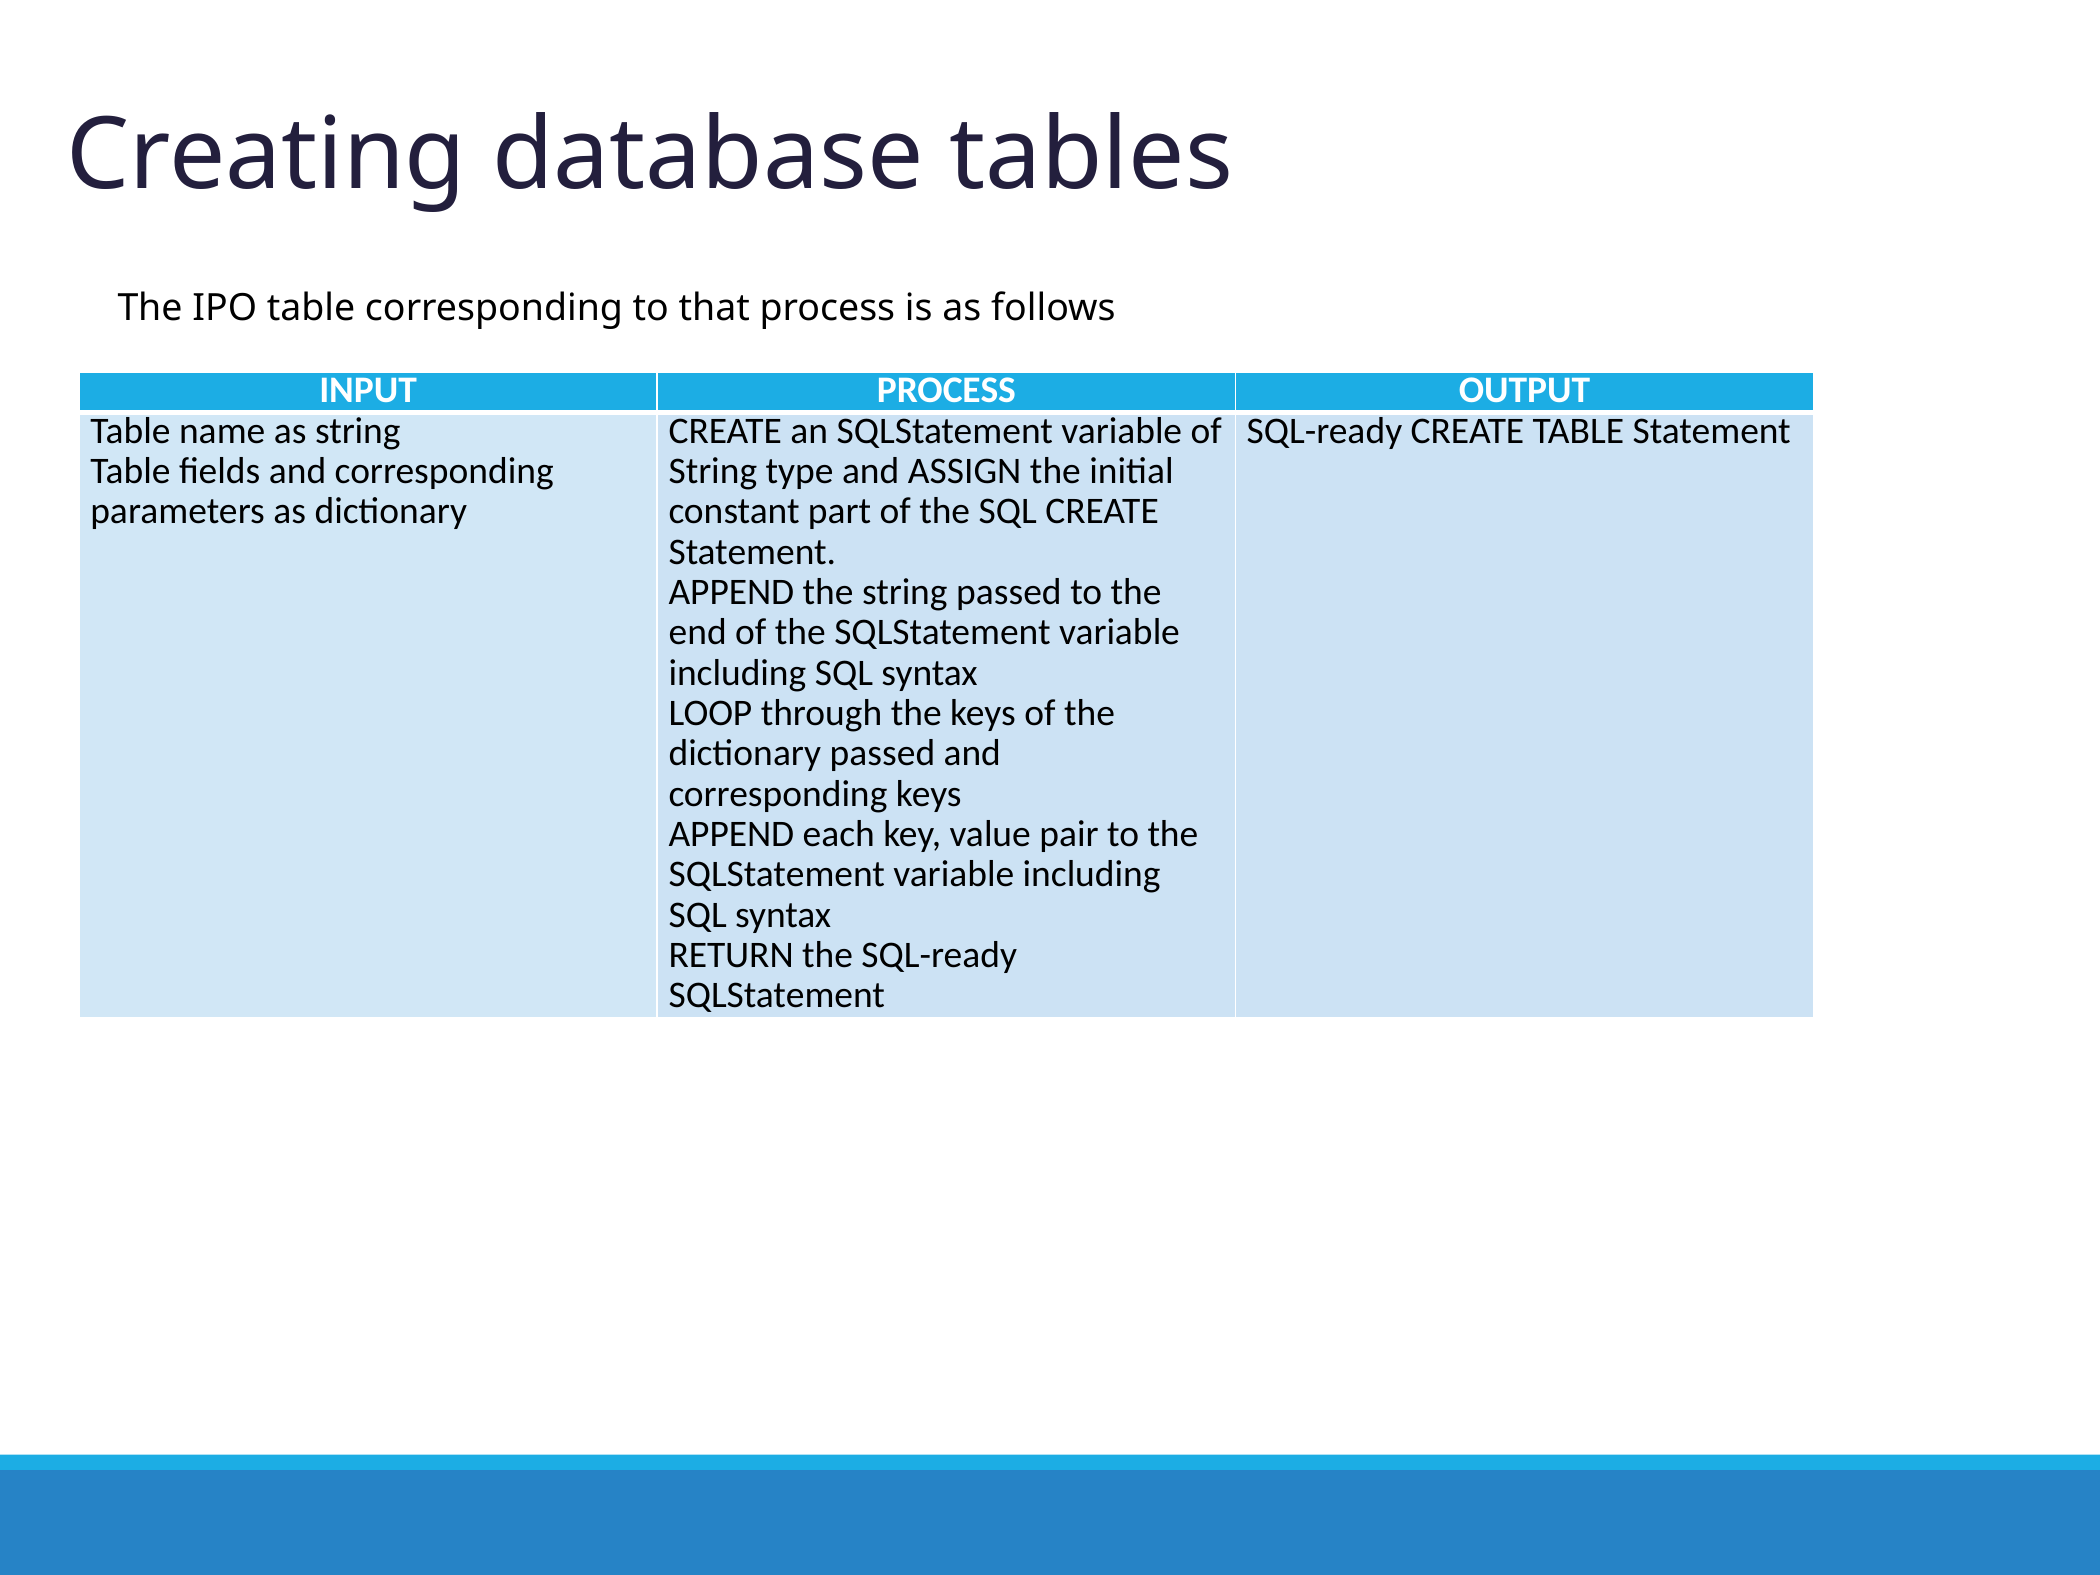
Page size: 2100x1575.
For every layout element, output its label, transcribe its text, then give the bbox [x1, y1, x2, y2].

table_header INPUT [80, 373, 656, 410]
table_cell SQL-ready CREATE TABLE Statement [1236, 415, 1813, 1017]
text_box The IPO table corresponding to that process is as follows [102, 275, 1132, 335]
table_cell Table name as string Table fields and corresponding parameters as dictionary [80, 415, 656, 1017]
table_header OUTPUT [1236, 373, 1813, 410]
table_cell CREATE an SQLStatement variable of String type and ASSIGN the initial constant part of the SQL CREATE Statement. APPEND the string passed to the end of the SQLStatement variable including SQL syntax LOOP through the keys of the dictionary passed and corresponding keys APPEND each key, value pair to the SQLStatement variable including SQL syntax RETURN the SQL-ready SQLStatement [658, 415, 1235, 1017]
text_box Creating database tables [51, 0, 1863, 305]
table_header PROCESS [658, 373, 1235, 410]
